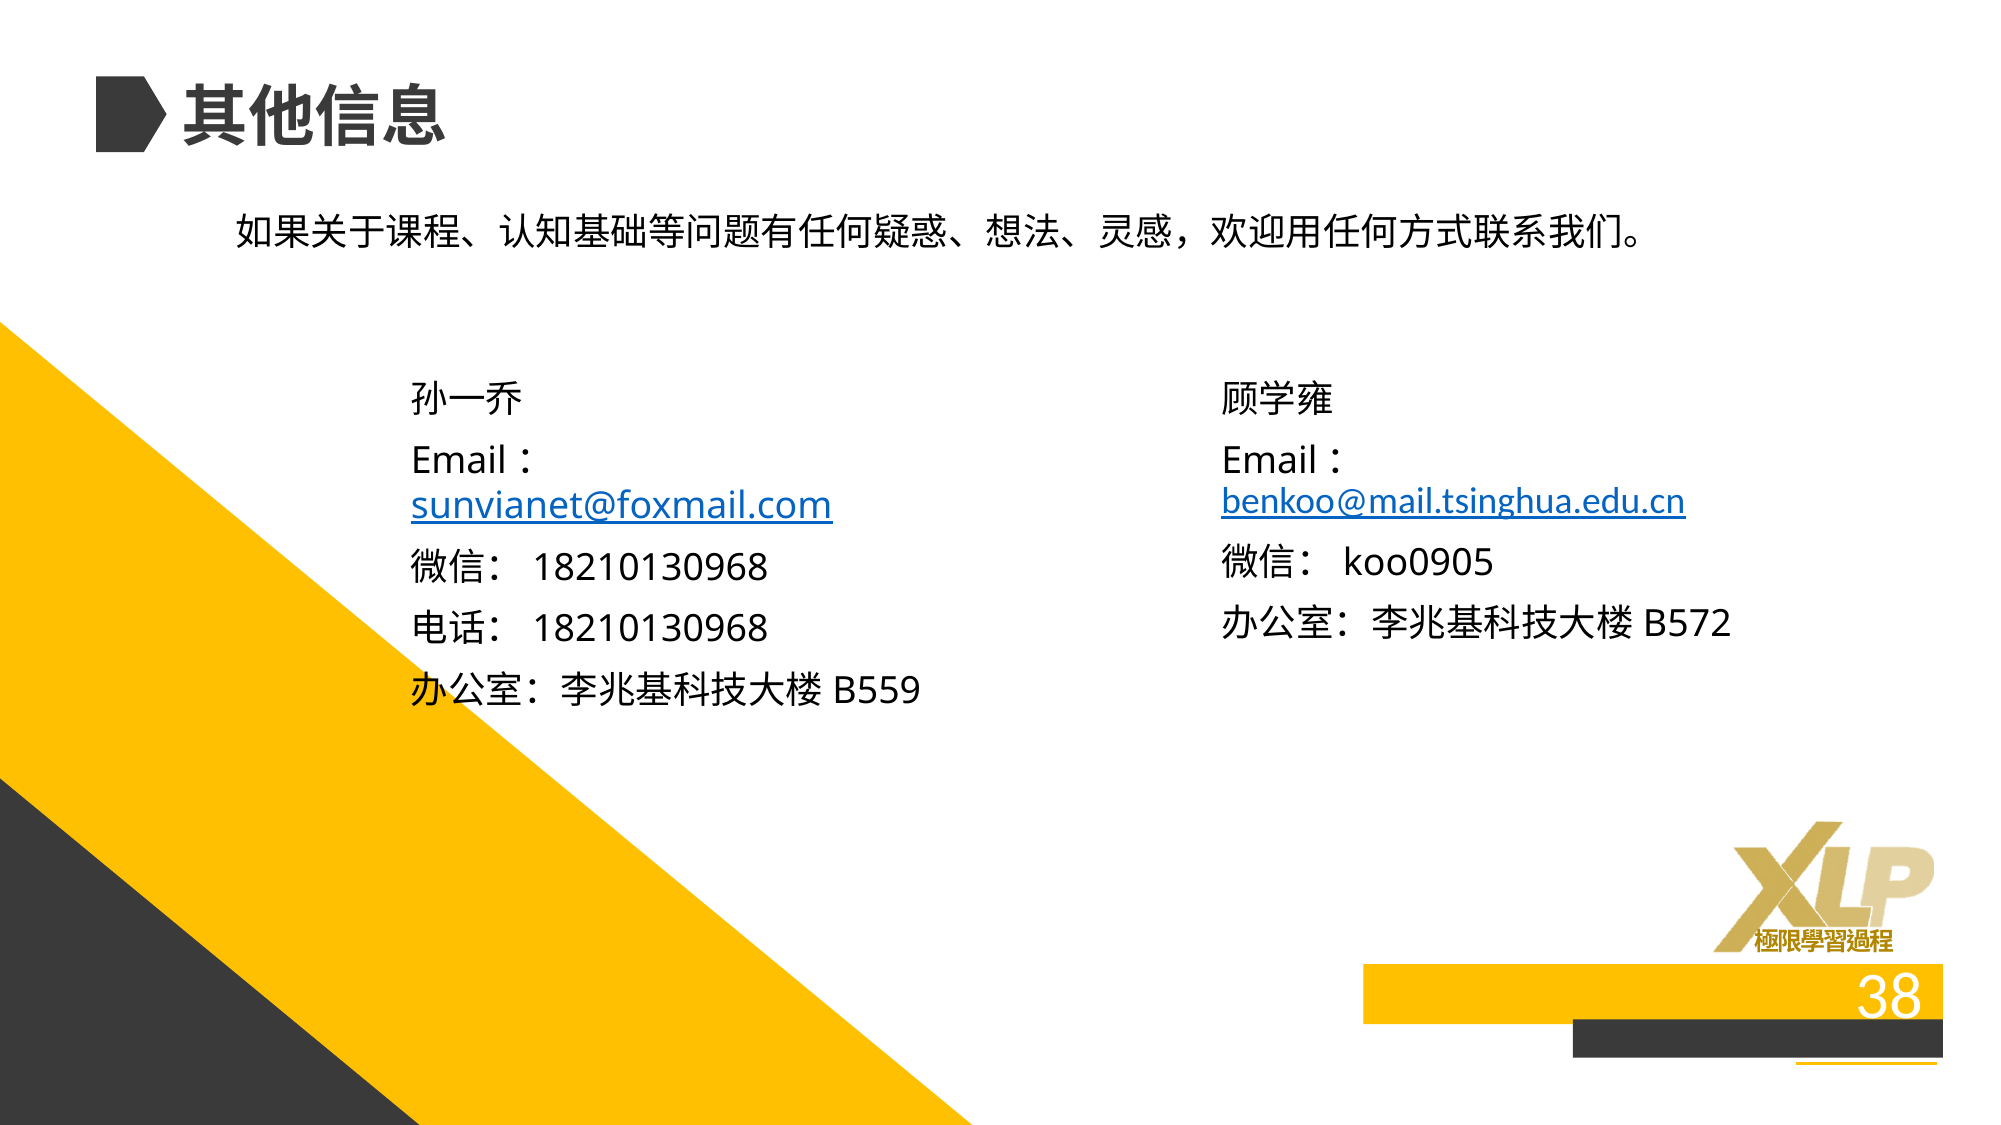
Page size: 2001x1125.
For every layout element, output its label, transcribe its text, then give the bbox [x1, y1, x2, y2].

text_box [95, 75, 166, 154]
text_box [0, 320, 974, 1125]
text_box [0, 781, 416, 1125]
text_box 顾学雍 Email：benkoo@mail.tsinghua.edu.cn 微信：koo0905 办公室：李兆基科技大楼B572 [1206, 372, 1763, 652]
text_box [1712, 821, 1946, 964]
text_box 如果关于课程、认知基础等问题有任何疑惑、想法、灵感，欢迎用任何方式联系我们。 [220, 205, 1946, 261]
text_box 其他信息 [166, 66, 762, 161]
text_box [1363, 963, 1943, 1064]
text_box 孙一乔 Email：sunvianet@foxmail.com 微信：18210130968 电话：18210130968 办公室：李兆基科技大楼B559 [395, 372, 952, 719]
